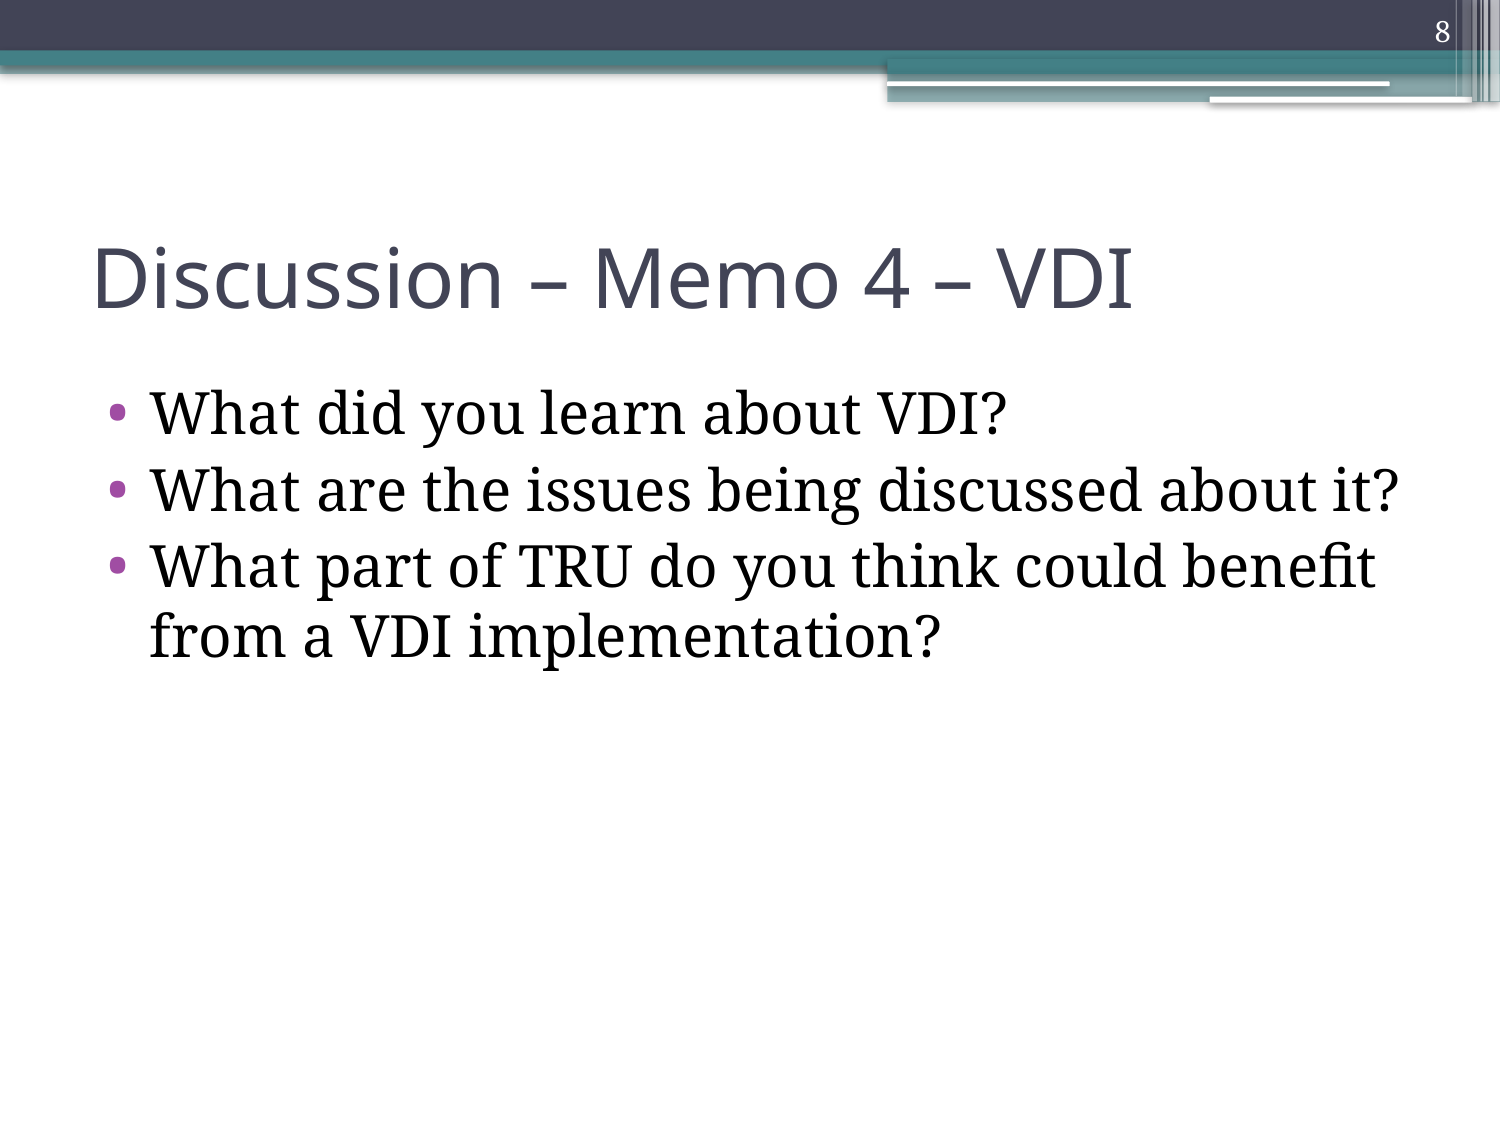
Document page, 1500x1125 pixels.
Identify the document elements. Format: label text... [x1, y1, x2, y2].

list What did you learn about VDI? What are the issues being discussed about it? What part of TRU do you think could benefit from a VDI implementation? [74, 368, 1426, 1079]
slide_number 8 [1340, 0, 1466, 61]
title Discussion – Memo 4 – VDI [74, 187, 1426, 363]
